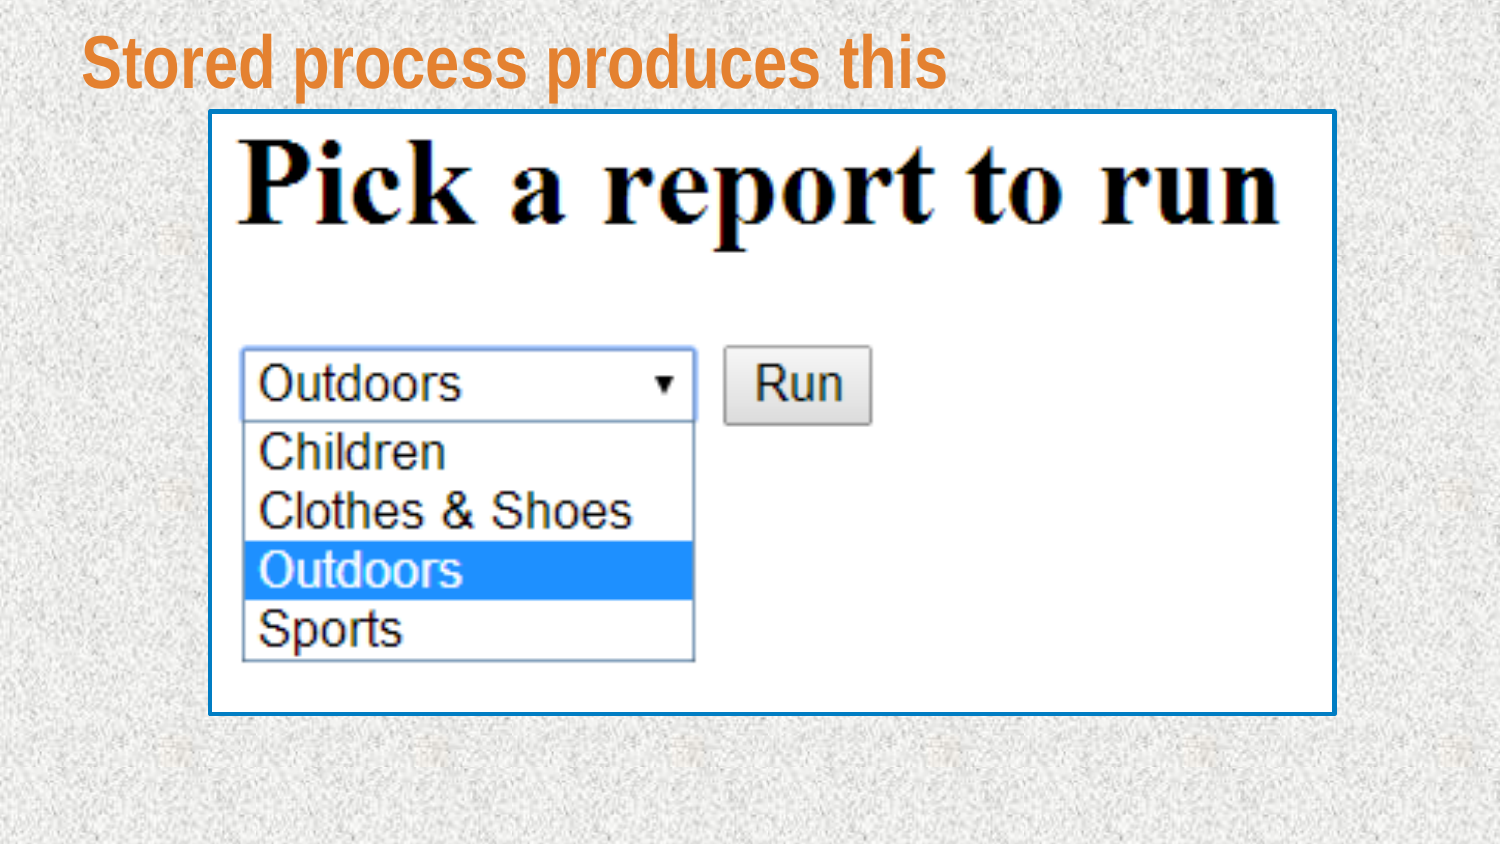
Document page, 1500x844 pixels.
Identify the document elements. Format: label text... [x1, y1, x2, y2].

title Stored process produces this [66, 21, 1413, 111]
picture [0, 0, 1500, 844]
